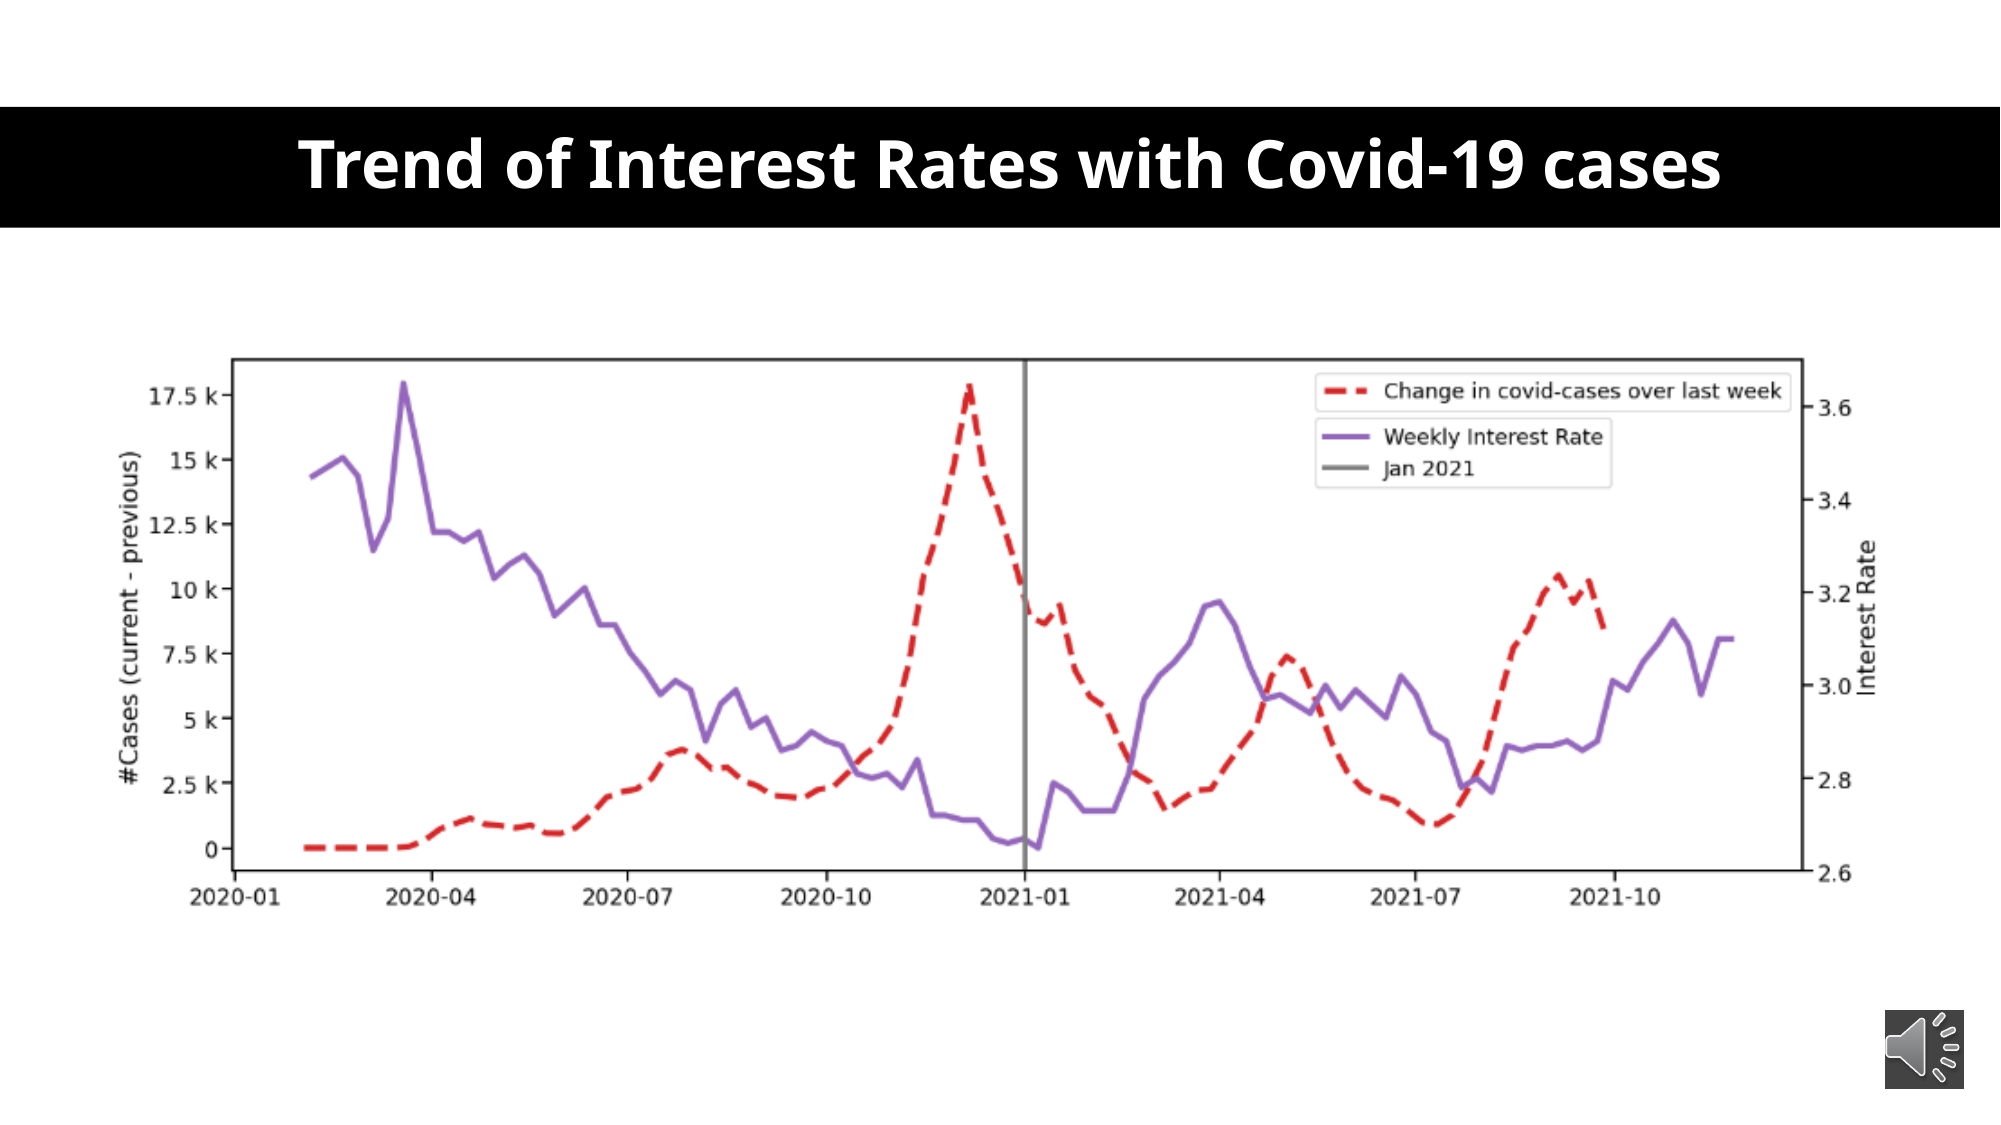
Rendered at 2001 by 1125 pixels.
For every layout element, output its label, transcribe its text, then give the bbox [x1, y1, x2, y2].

picture [1884, 1009, 1965, 1090]
picture [105, 353, 1895, 917]
text_box [0, 106, 2000, 229]
title Trend of Interest Rates with Covid-19 cases [91, 105, 1931, 228]
